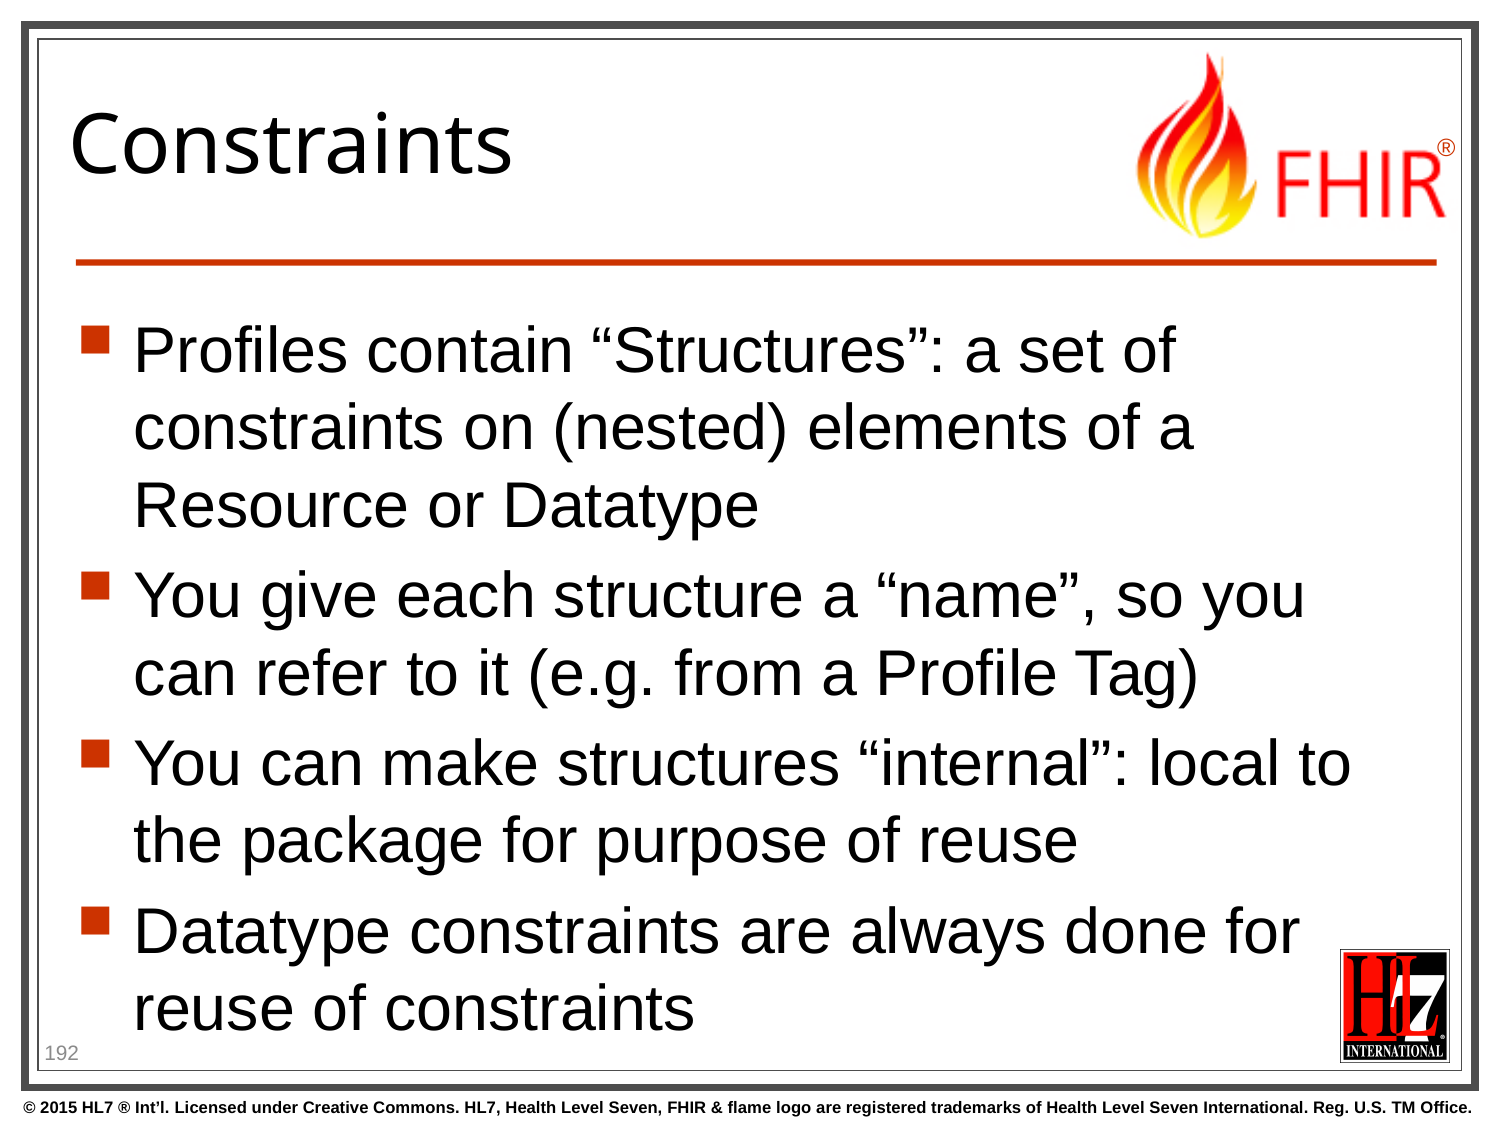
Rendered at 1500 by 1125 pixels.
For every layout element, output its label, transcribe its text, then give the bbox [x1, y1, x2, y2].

picture [1124, 42, 1458, 249]
title Constraints [53, 54, 1128, 244]
slide_number 192 [29, 1034, 148, 1071]
list Profiles contain “Structures”: a set of constraints on (nested) elements of a Resource or Datatype You give each structure a “name”, so you can refer to it (e.g. from a Profile Tag) You can make structures “internal”: local to the package for purpose of reuse Datatype constraints are always done for reuse of constraints [62, 299, 1438, 1059]
picture [1340, 949, 1450, 1063]
